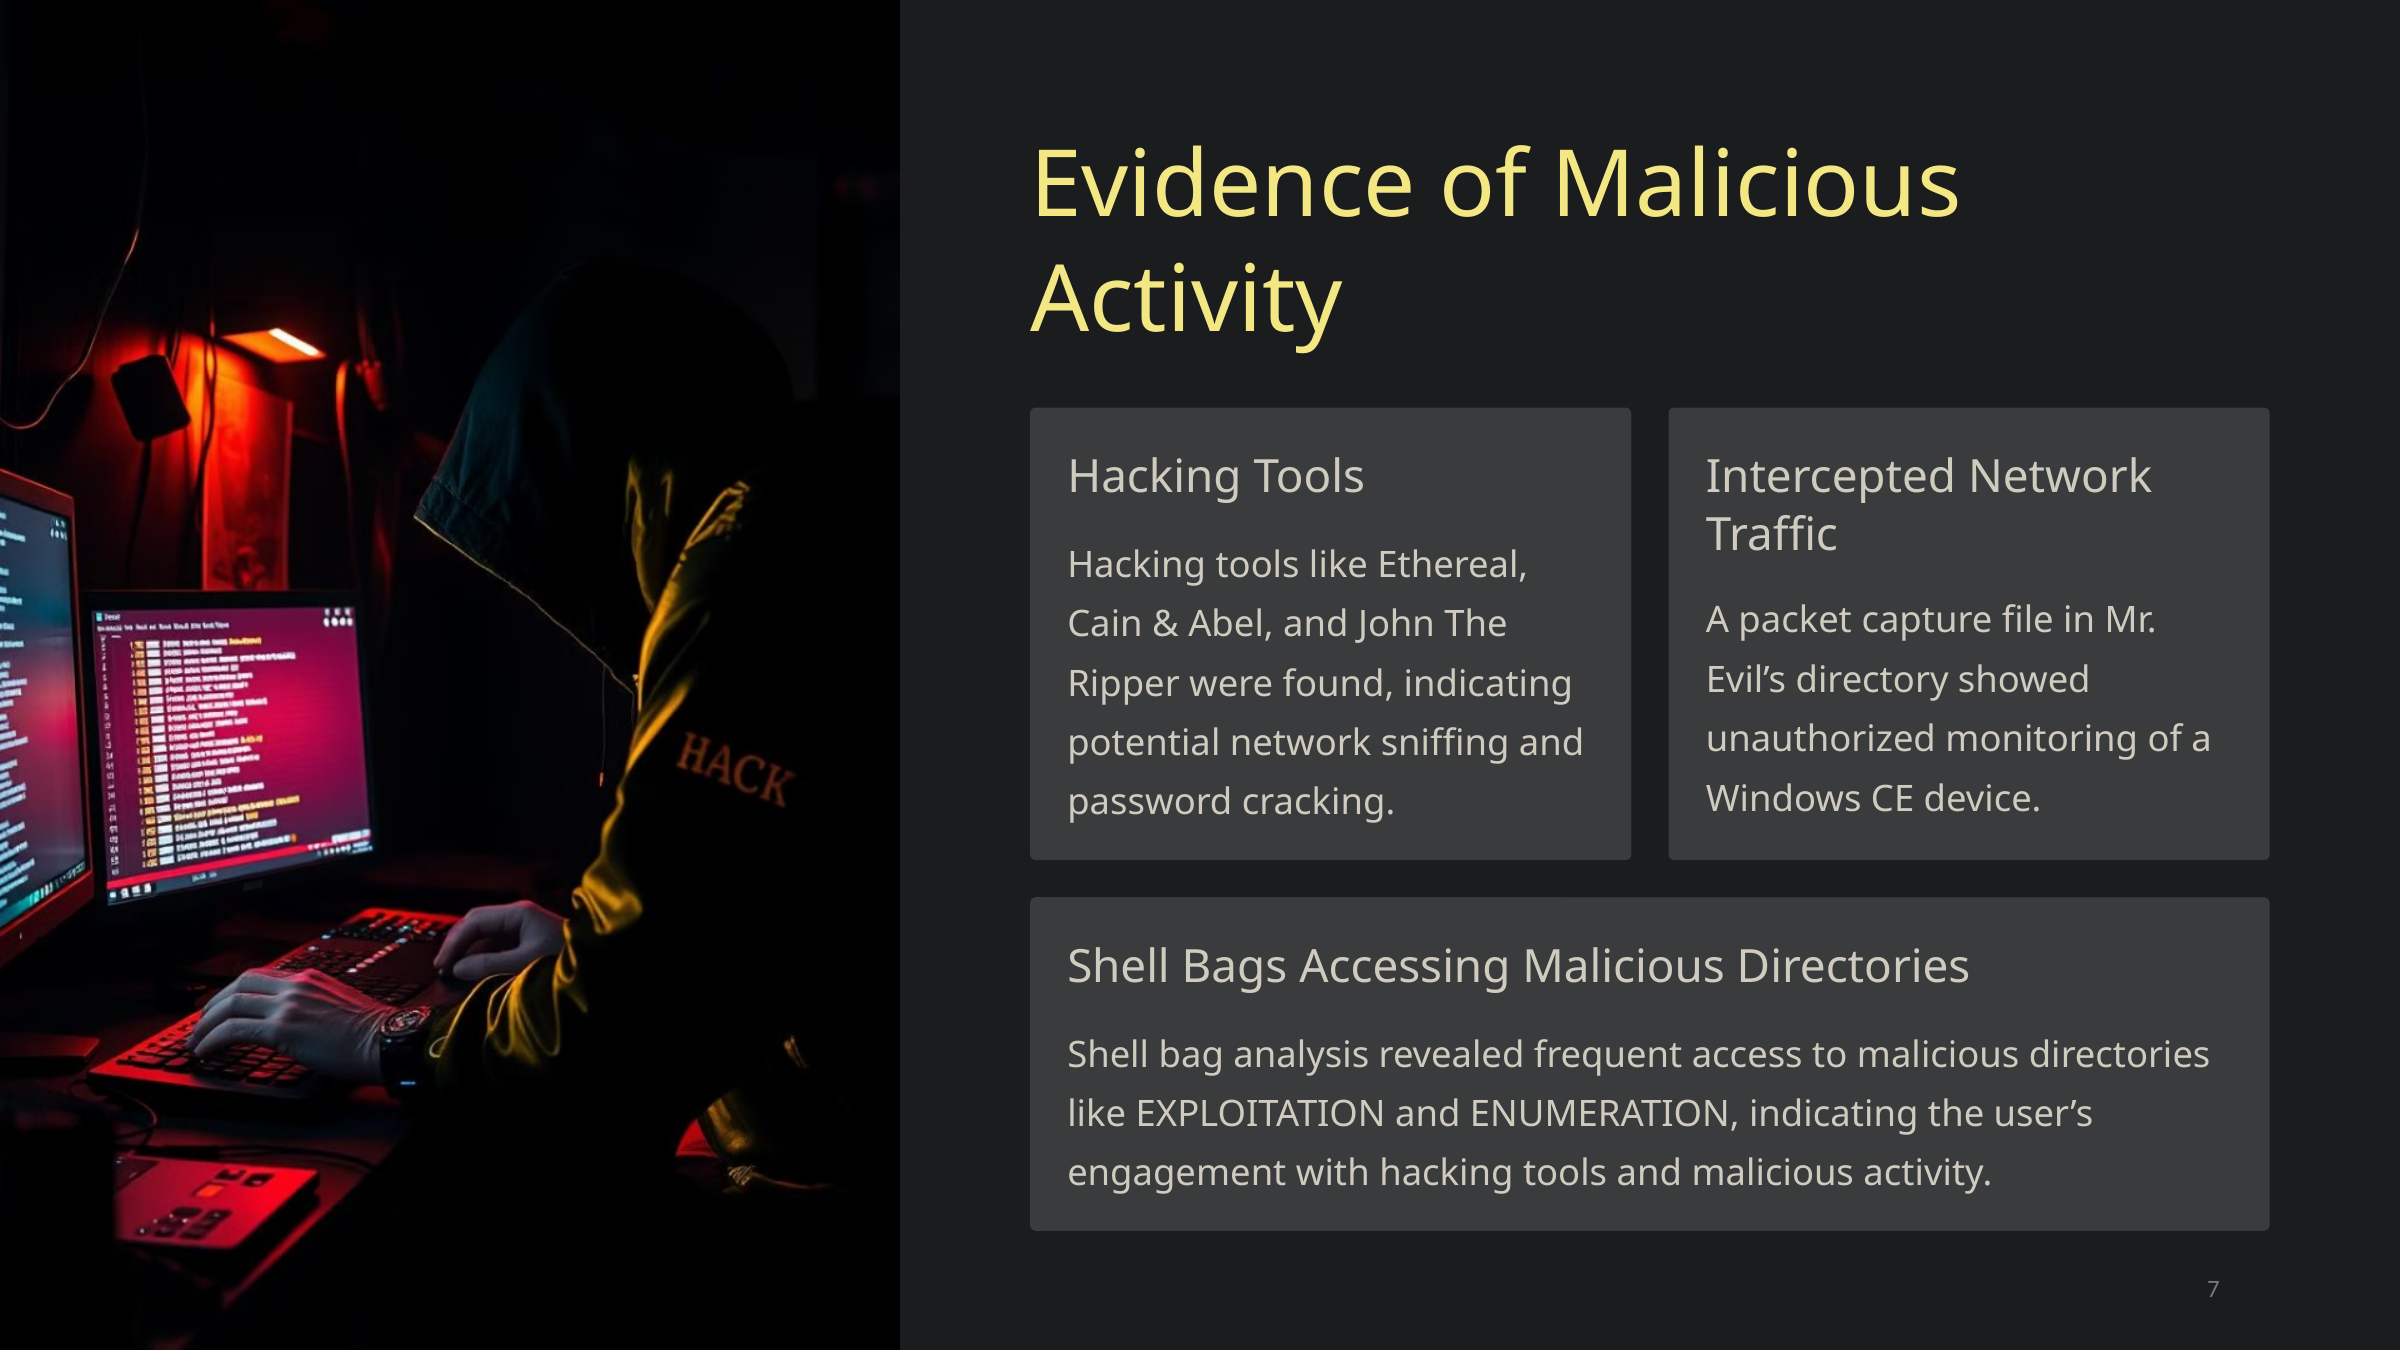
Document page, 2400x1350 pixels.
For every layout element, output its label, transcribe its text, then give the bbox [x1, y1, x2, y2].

text_box Hacking tools like Ethereal, Cain & Abel, and John The Ripper were found, indicating potential network sniffing and password cracking. [1067, 525, 1595, 823]
text_box [1030, 897, 2270, 1231]
text_box Shell bag analysis revealed frequent access to malicious directories like EXPLOITATION and ENUMERATION, indicating the user’s engagement with hacking tools and malicious activity. [1067, 1014, 2233, 1194]
slide_number 7 [1695, 1251, 2235, 1324]
picture [0, 0, 900, 1350]
text_box A packet capture file in Mr. Evil’s directory showed unauthorized monitoring of a Windows CE device. [1705, 580, 2233, 819]
text_box Hacking Tools [1067, 444, 1533, 503]
text_box [1668, 407, 2270, 861]
text_box Intercepted Network Traffic [1705, 444, 2171, 503]
text_box Shell Bags Accessing Malicious Directories [1067, 934, 1533, 993]
text_box [1030, 407, 1632, 861]
text_box Evidence of Malicious Activity [1030, 119, 2270, 352]
